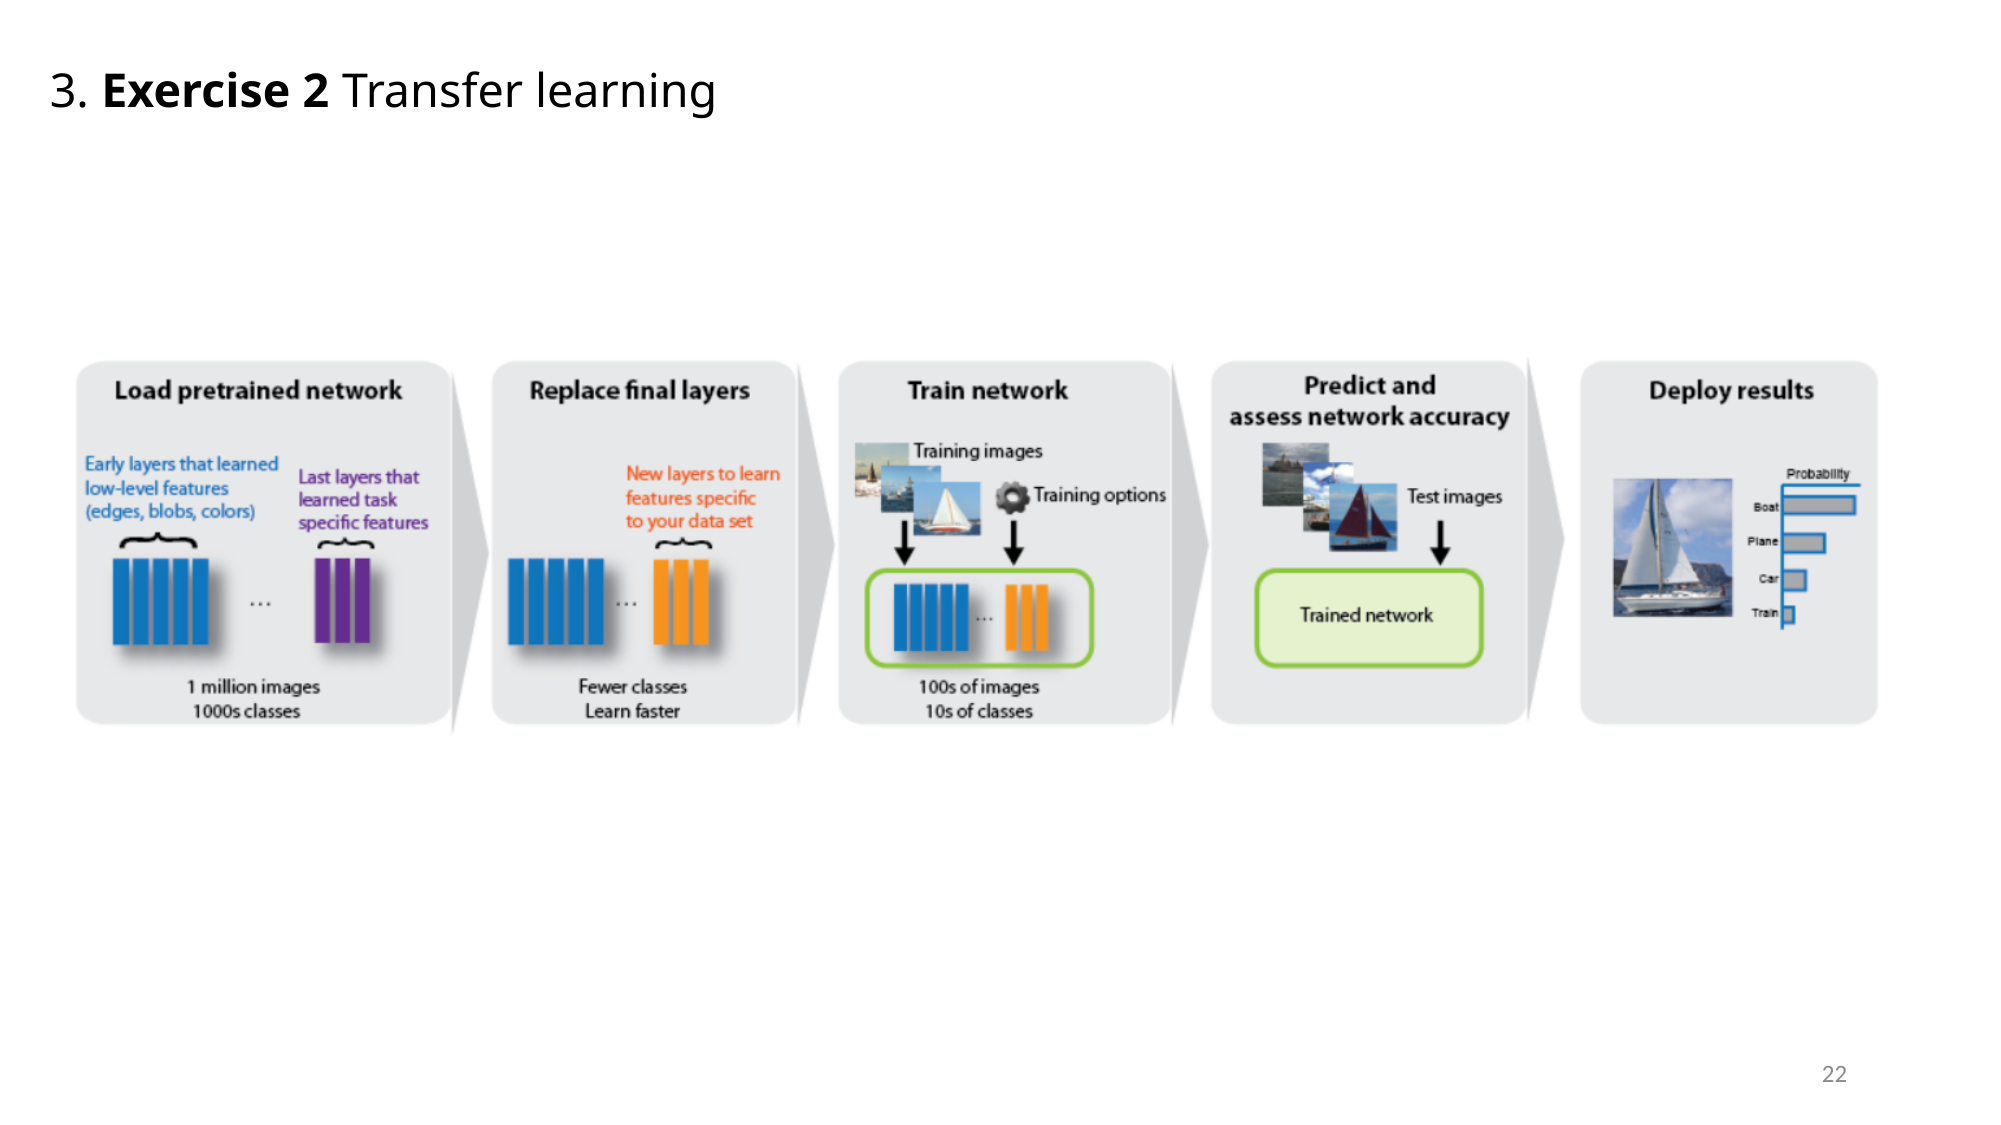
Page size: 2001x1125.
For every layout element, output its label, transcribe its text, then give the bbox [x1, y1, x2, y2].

picture [68, 353, 1888, 737]
text_box 3. Exercise 2 Transfer learning [34, 59, 1863, 278]
slide_number 22 [1412, 1042, 1863, 1103]
